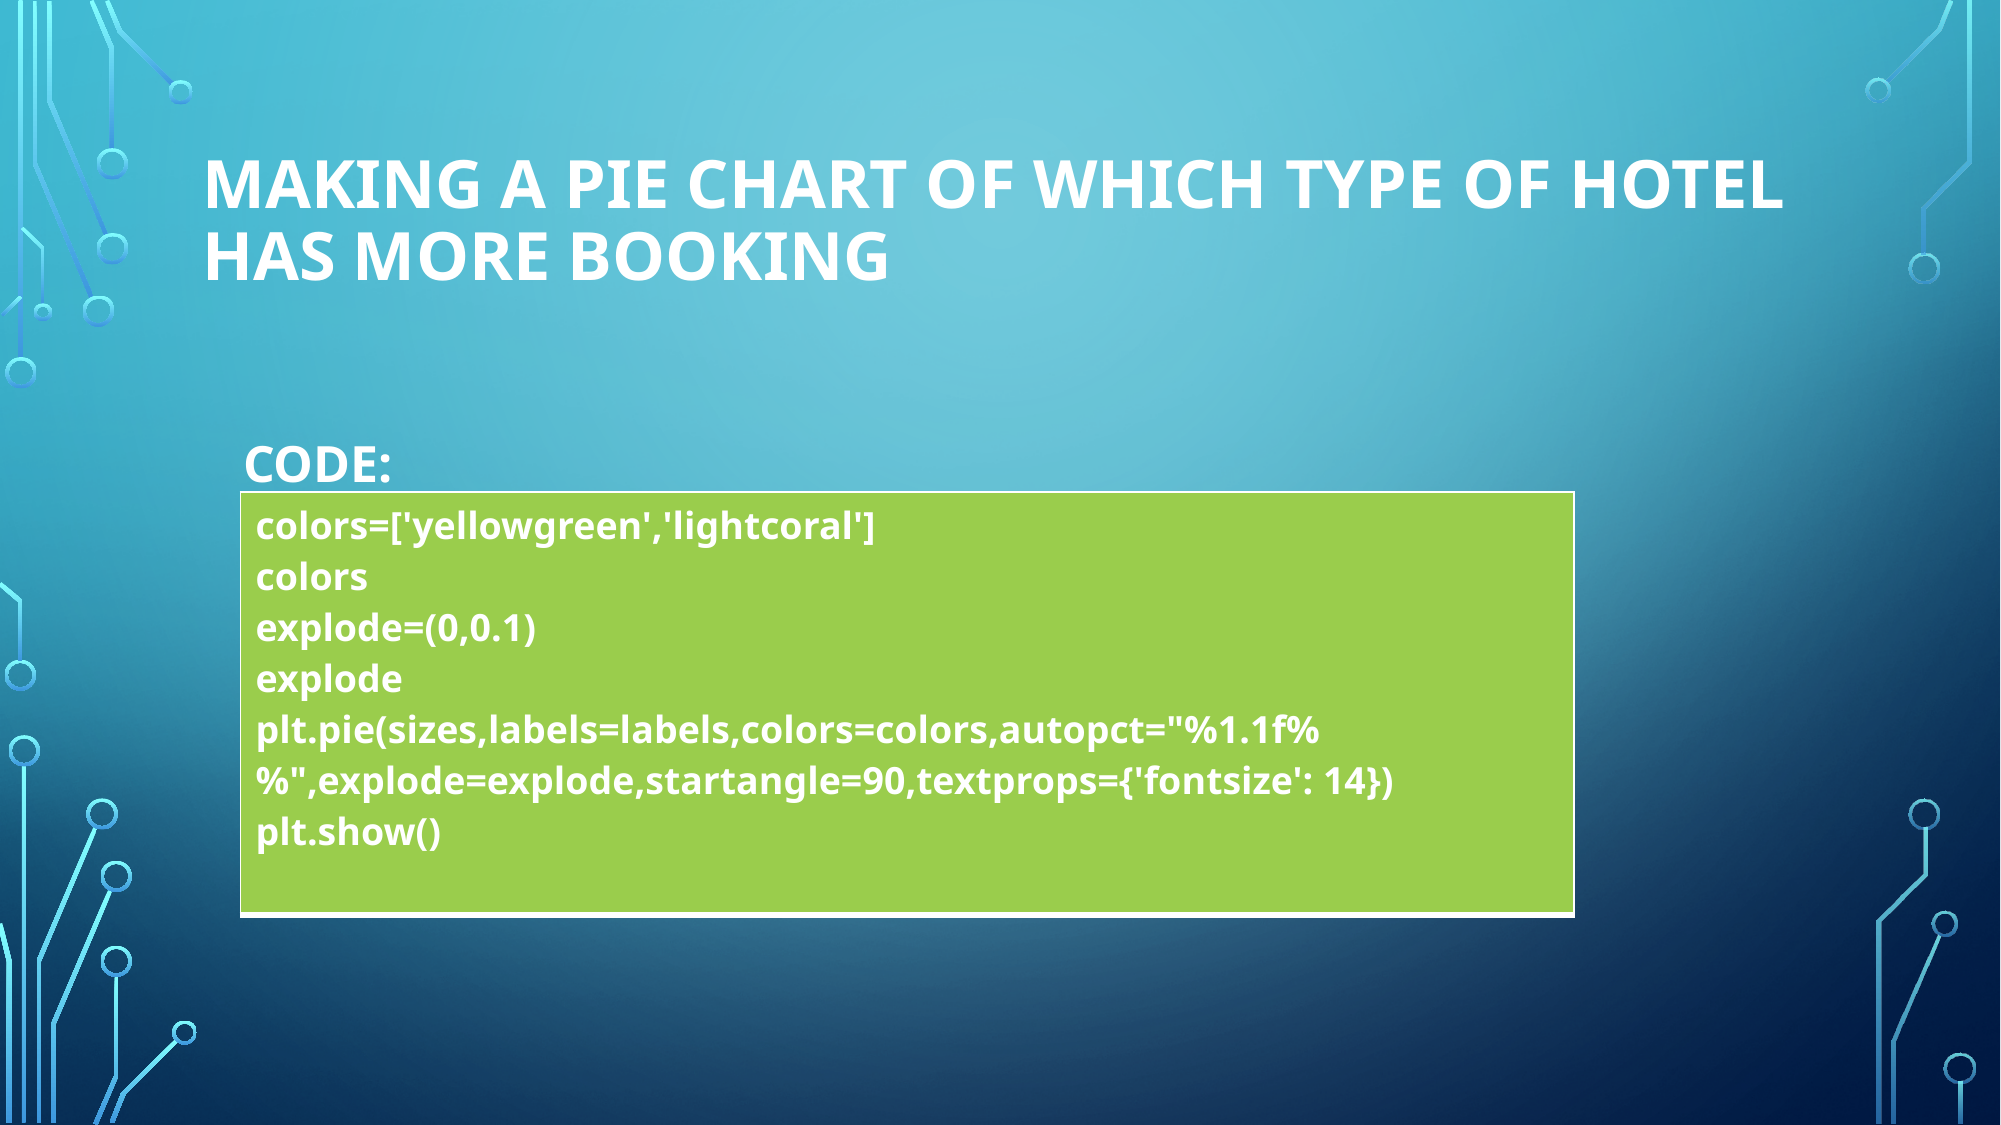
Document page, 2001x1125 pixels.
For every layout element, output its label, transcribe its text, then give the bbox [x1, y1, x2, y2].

table_header colors=['yellowgreen','lightcoral'] colors explode=(0,0.1) explode plt.pie(sizes,labels=labels,colors=colors,autopct="%1.1f%%",explode=explode,startangle=90,textprops={'fontsize': 14}) plt.show() [241, 493, 1573, 912]
list CODE: [228, 412, 1854, 994]
title Making a pie chart of which type of hotel has more booking [187, 101, 1813, 344]
